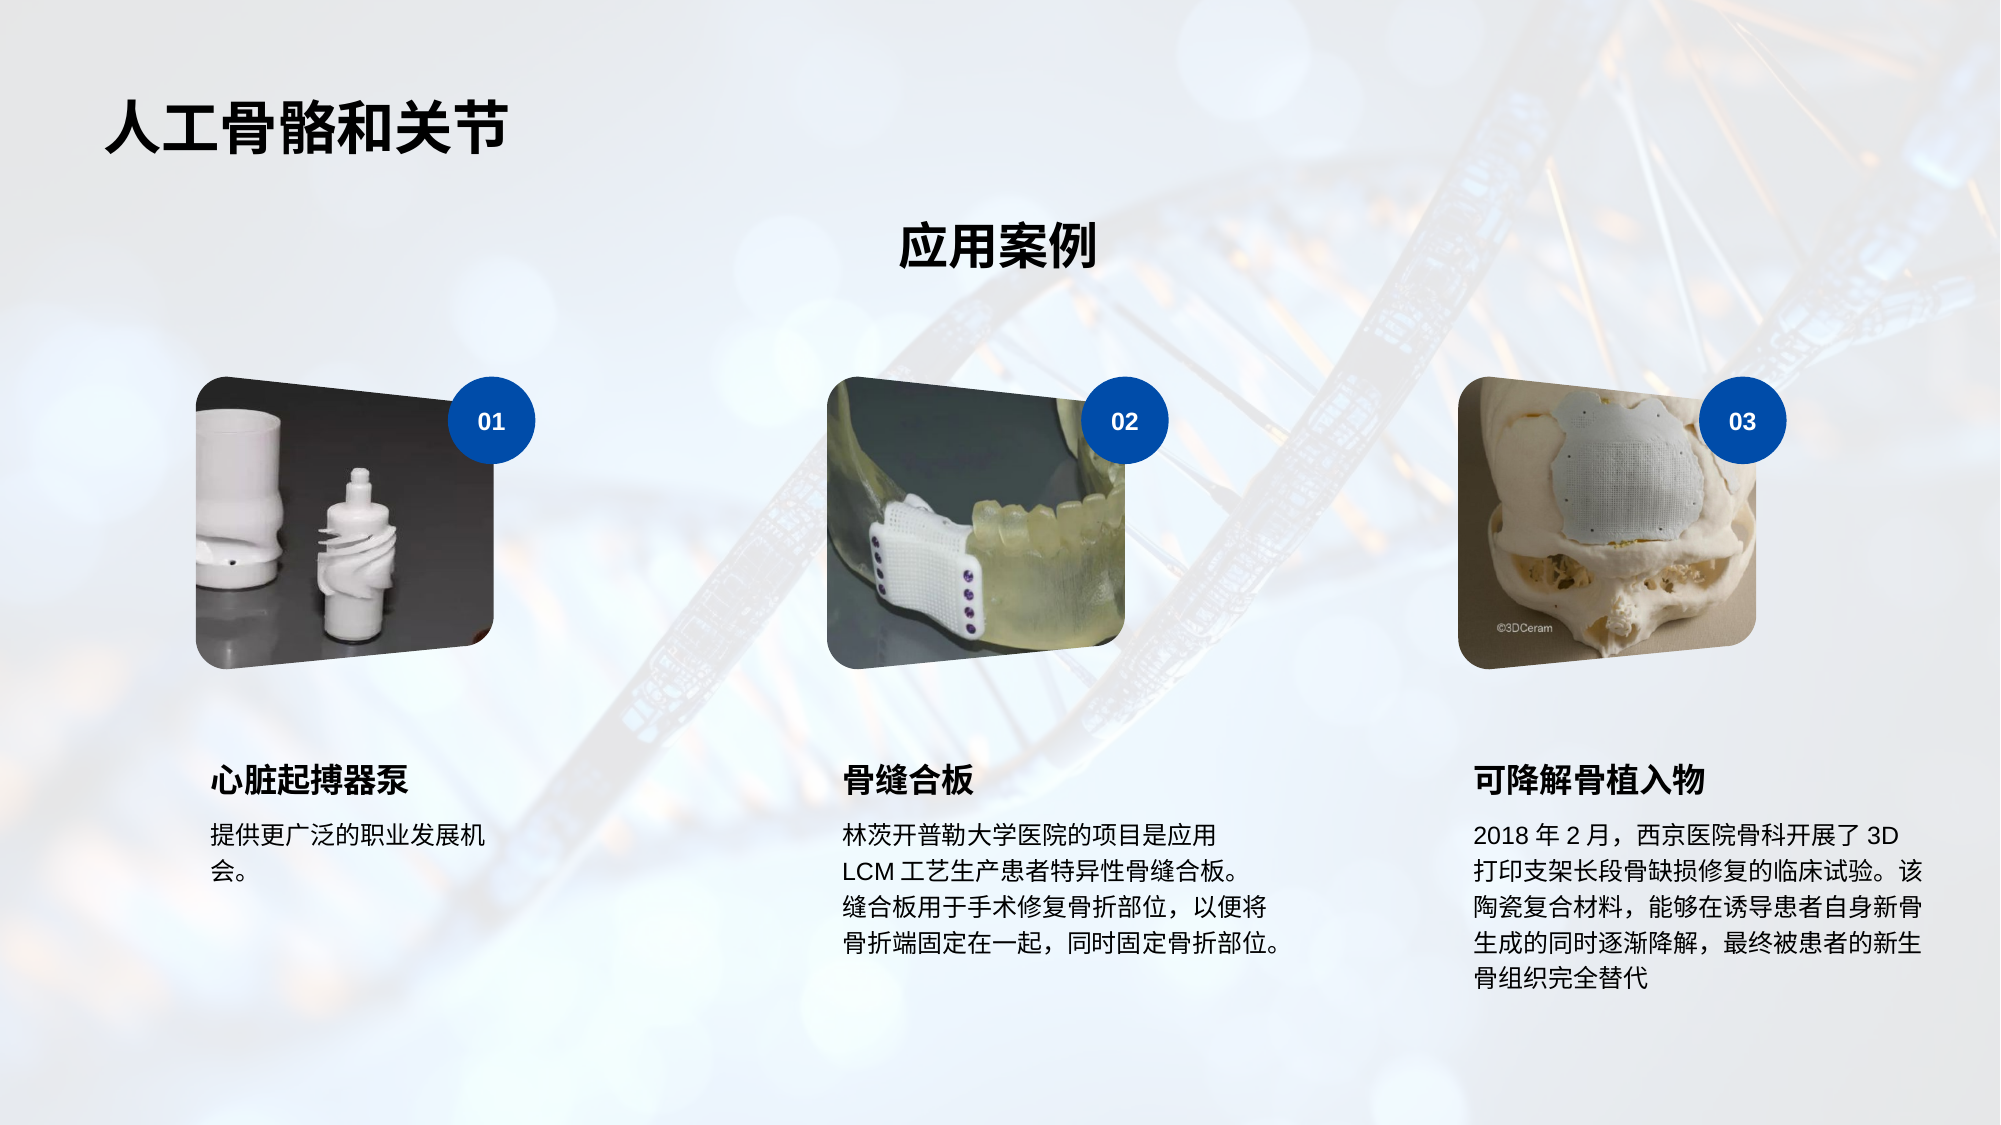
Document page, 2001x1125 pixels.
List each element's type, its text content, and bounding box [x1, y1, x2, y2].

text_box 应用案例 [108, 145, 1890, 283]
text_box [826, 751, 1284, 966]
title 人工骨骼和关节 [88, 0, 1870, 169]
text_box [826, 376, 1169, 670]
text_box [195, 751, 517, 894]
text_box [1458, 376, 1787, 670]
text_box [1458, 751, 1940, 1003]
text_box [195, 376, 536, 670]
